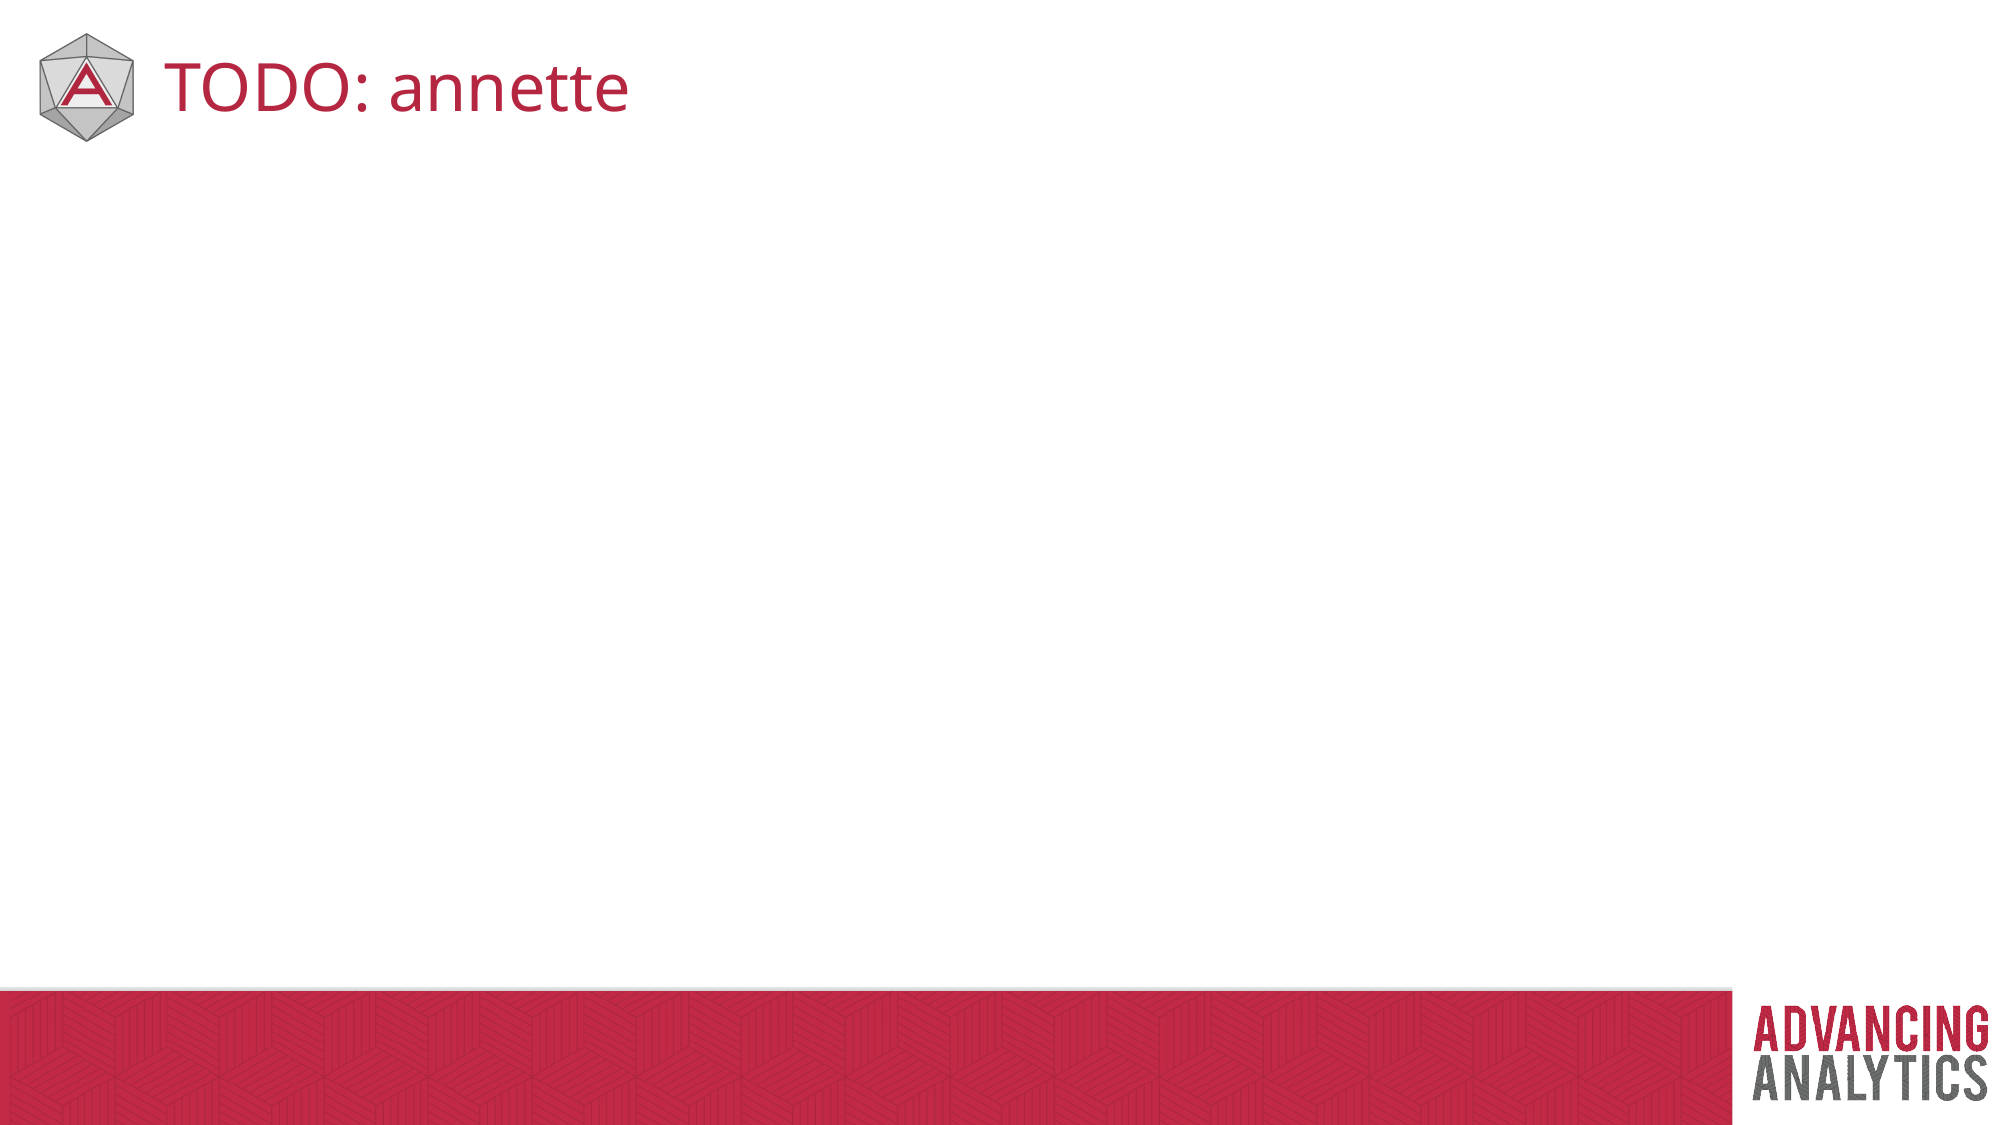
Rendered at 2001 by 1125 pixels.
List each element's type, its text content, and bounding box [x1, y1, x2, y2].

title TODO: annette [149, 37, 1282, 138]
picture [0, 987, 1733, 1125]
picture [31, 32, 142, 143]
picture [1744, 987, 2000, 1125]
